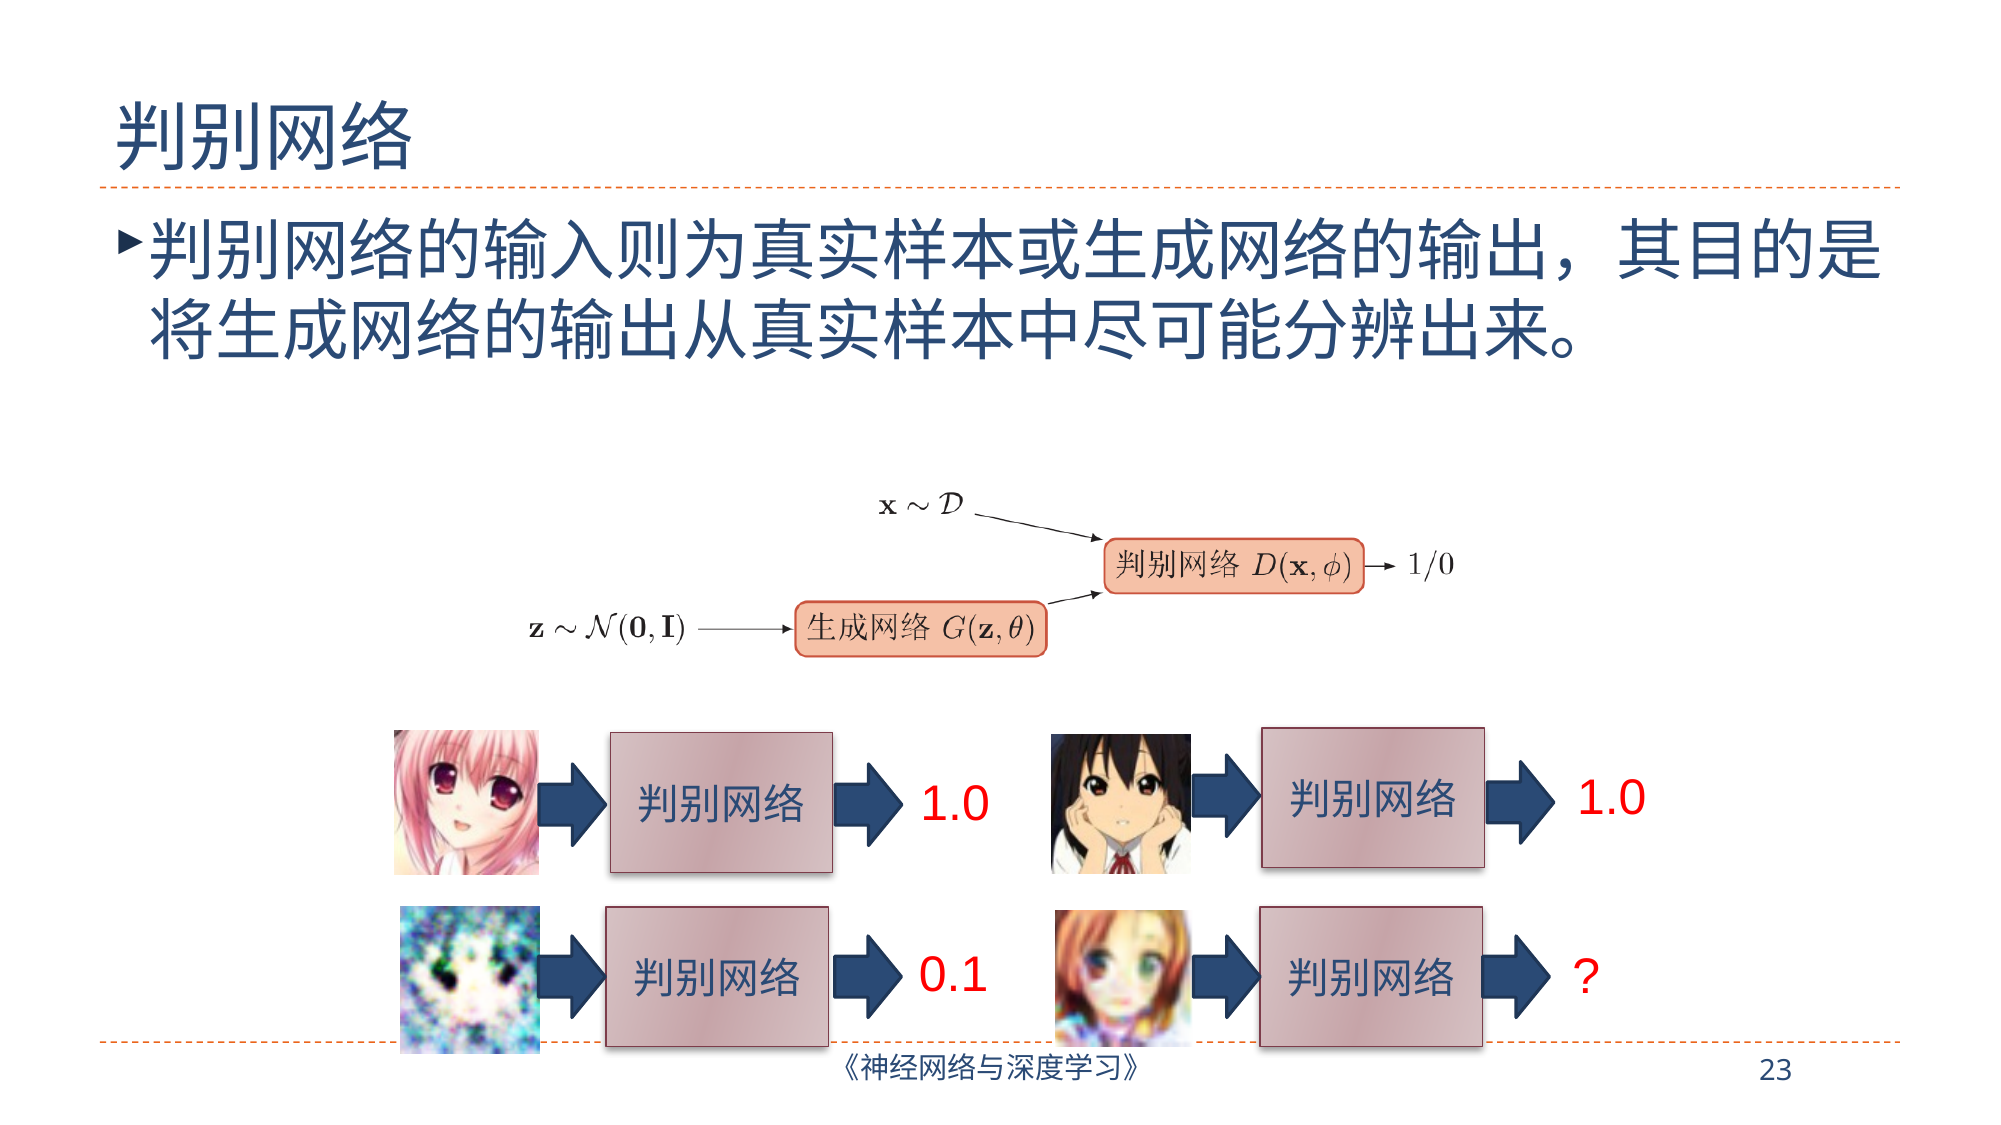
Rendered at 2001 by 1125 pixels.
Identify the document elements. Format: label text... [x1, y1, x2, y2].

text_box 判别网络 [605, 906, 829, 1047]
text_box [545, 934, 607, 1020]
text_box [545, 762, 608, 848]
text_box 判别网络 [1259, 906, 1483, 1047]
picture [485, 445, 1490, 671]
text_box 判别网络 [1261, 727, 1485, 868]
picture [394, 730, 540, 875]
text_box ? [1557, 936, 1701, 1011]
text_box [1481, 934, 1551, 1020]
text_box [1485, 760, 1556, 845]
text_box [1201, 934, 1262, 1020]
picture [1055, 910, 1196, 1047]
list 判别网络的输入则为真实样本或生成网络的输出，其目的是将生成网络的输出从真实样本中尽可能分辨出来。 [99, 200, 1900, 1010]
text_box [833, 934, 903, 1020]
text_box 0.1 [904, 933, 1048, 1009]
title 判别网络 [99, 24, 1900, 188]
text_box 判别网络 [610, 732, 833, 873]
picture [1051, 734, 1192, 874]
picture [399, 906, 540, 1054]
text_box [833, 762, 904, 848]
text_box [1197, 753, 1262, 839]
text_box 1.0 [905, 763, 1045, 838]
text_box 1.0 [1562, 757, 1706, 833]
